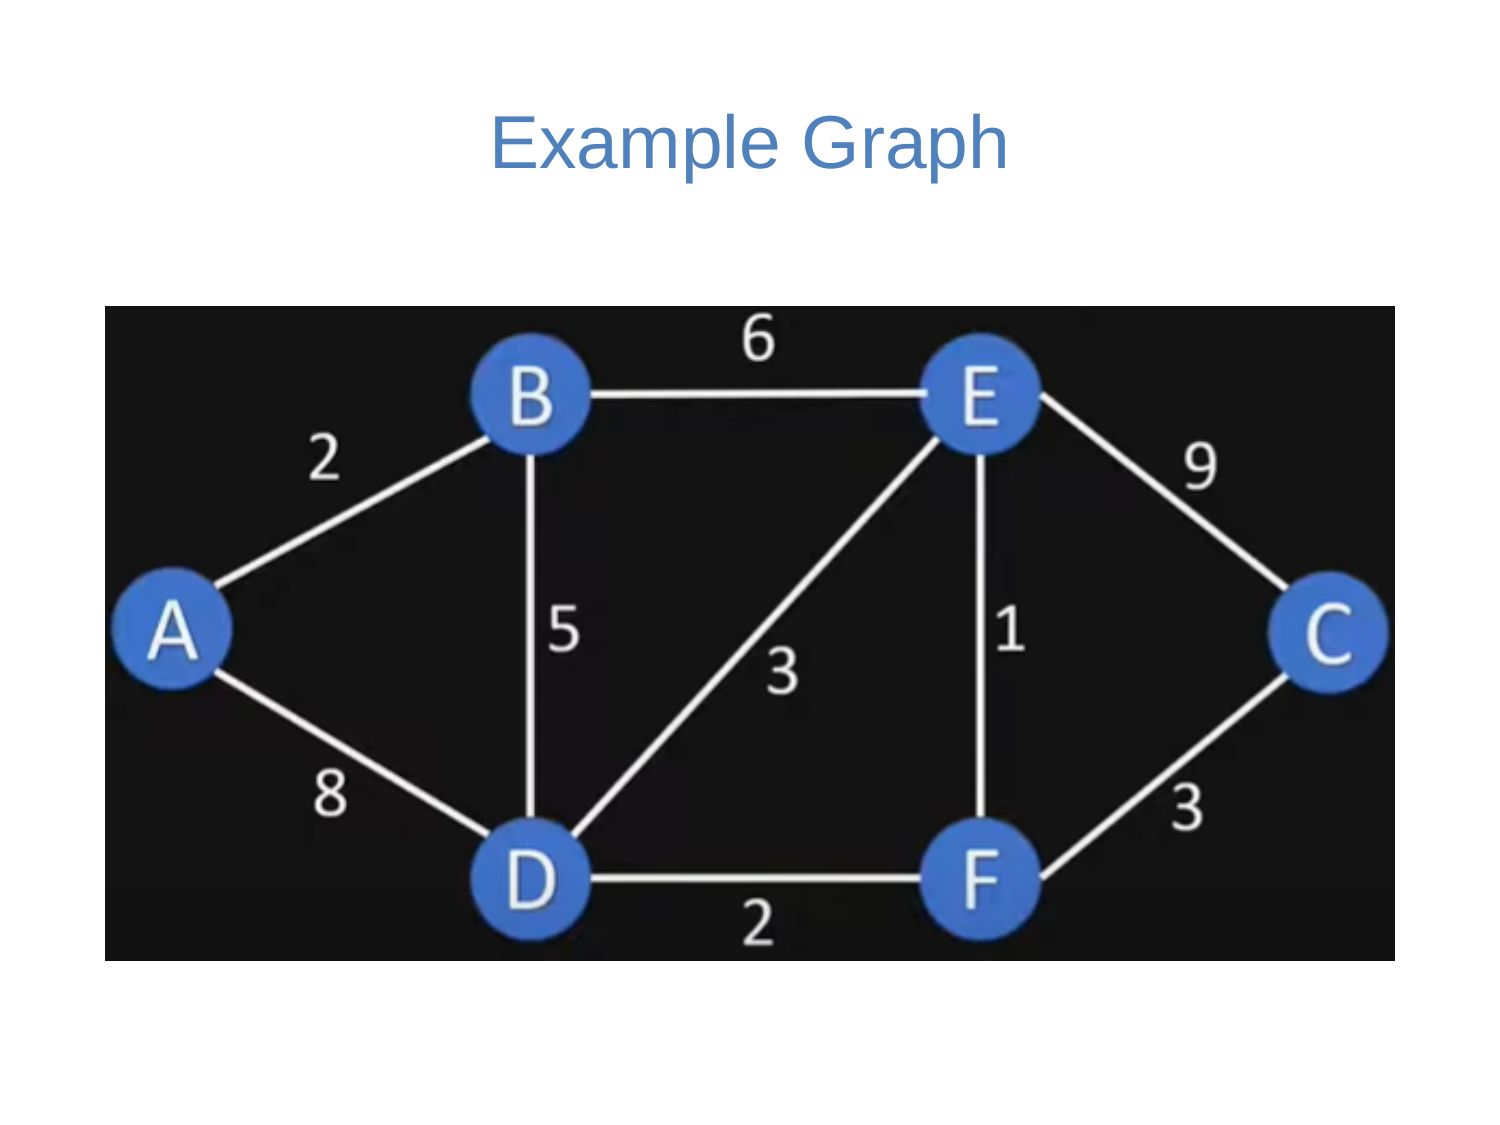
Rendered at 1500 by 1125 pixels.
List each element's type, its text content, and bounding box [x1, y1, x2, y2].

picture [104, 306, 1396, 962]
title Example Graph [75, 45, 1425, 233]
